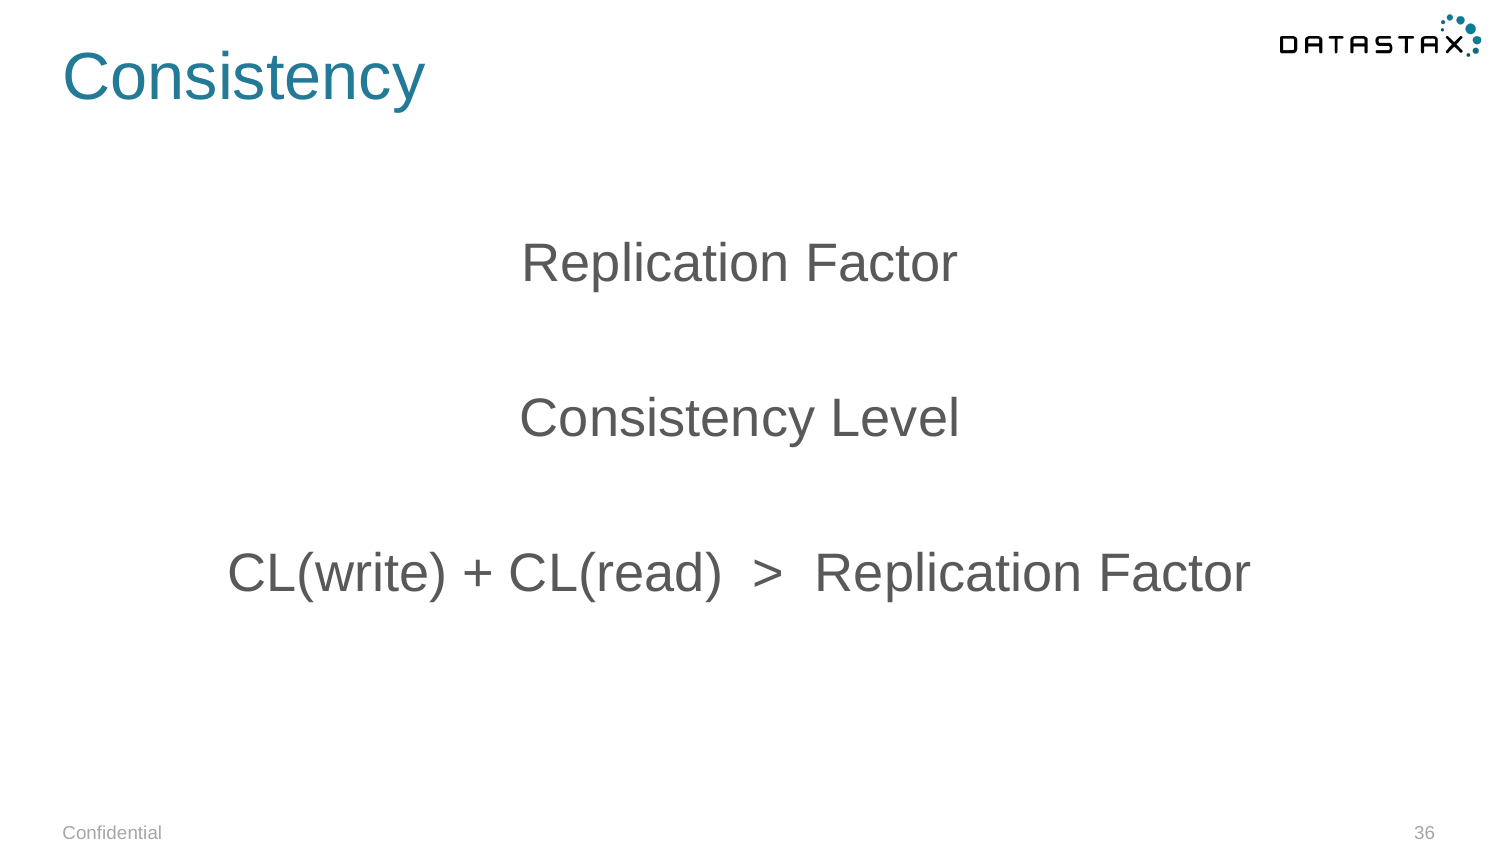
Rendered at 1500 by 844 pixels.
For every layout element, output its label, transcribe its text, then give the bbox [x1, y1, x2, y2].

footer Confidential [62, 820, 638, 844]
slide_number 36 [1110, 820, 1436, 844]
title Consistency [62, 32, 1300, 118]
list Replication Factor Consistency Level CL(write) + CL(read) > Replication Factor [62, 150, 1434, 758]
picture [1273, 7, 1485, 70]
